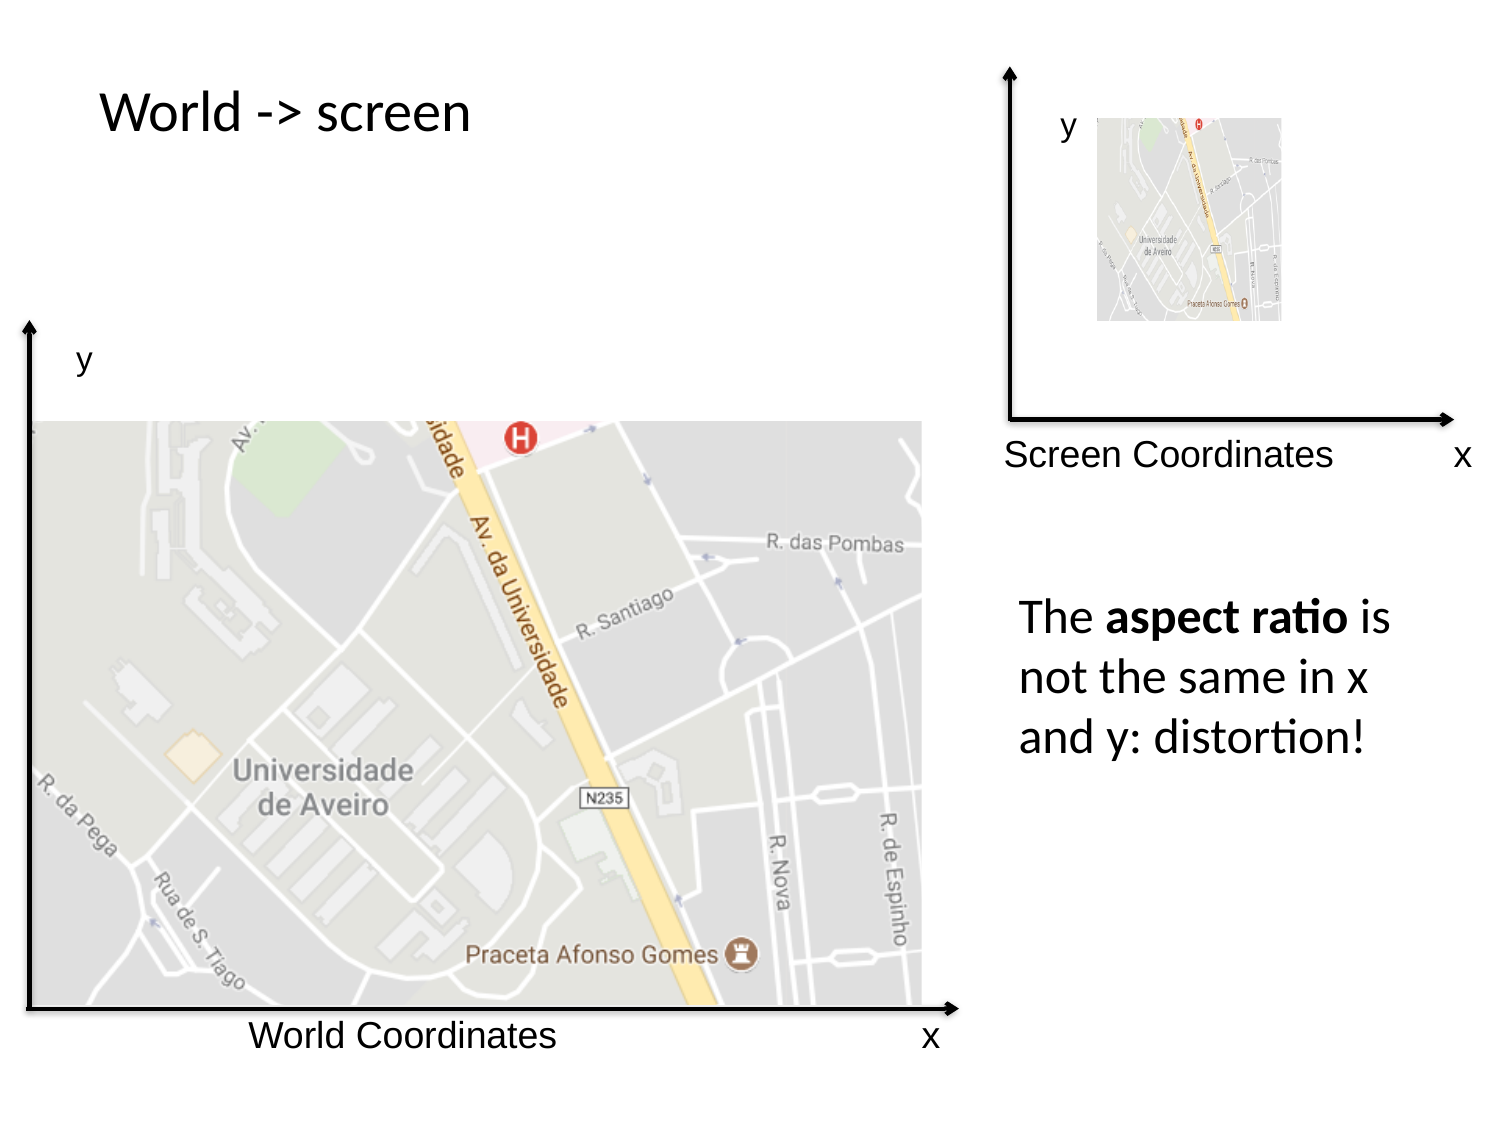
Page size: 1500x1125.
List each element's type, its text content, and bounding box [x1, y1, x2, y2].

picture [1096, 117, 1282, 321]
text_box y [1045, 95, 1093, 151]
text_box Screen Coordinates x [988, 422, 1488, 483]
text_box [29, 319, 960, 1066]
text_box The aspect ratio is not the same in x and y: distortion! [1003, 576, 1450, 772]
text_box World -> screen [84, 65, 1069, 151]
